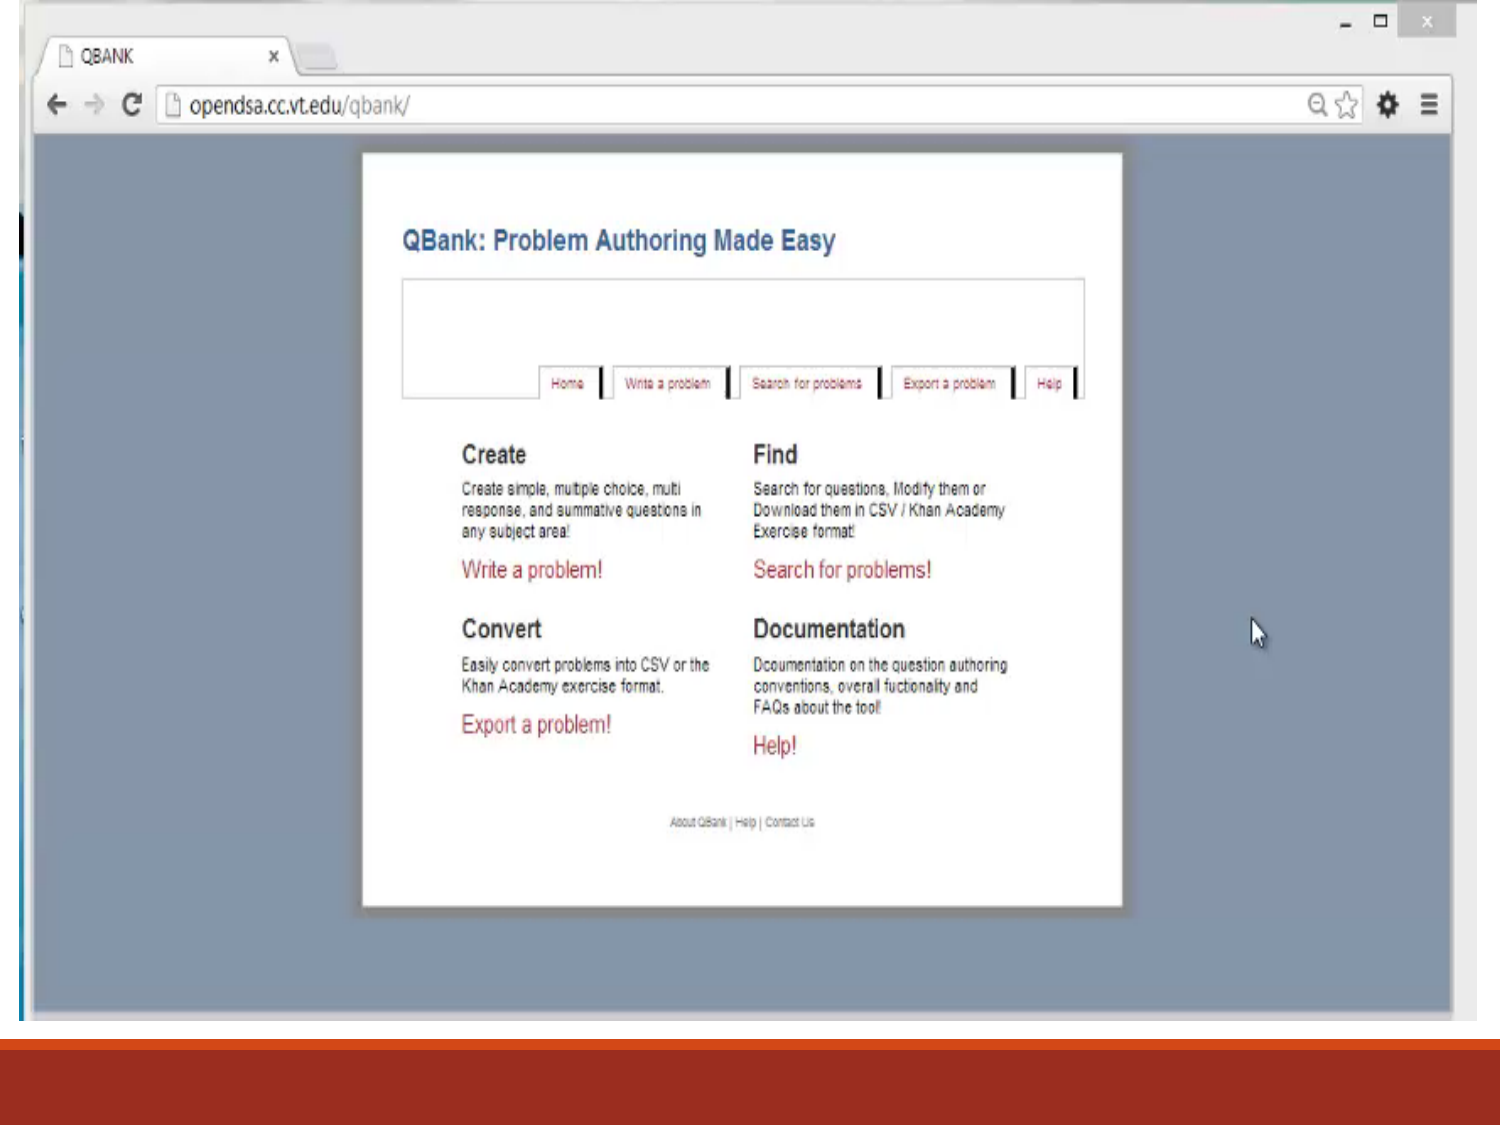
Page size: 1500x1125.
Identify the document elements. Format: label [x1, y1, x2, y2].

list [18, 0, 1478, 1023]
